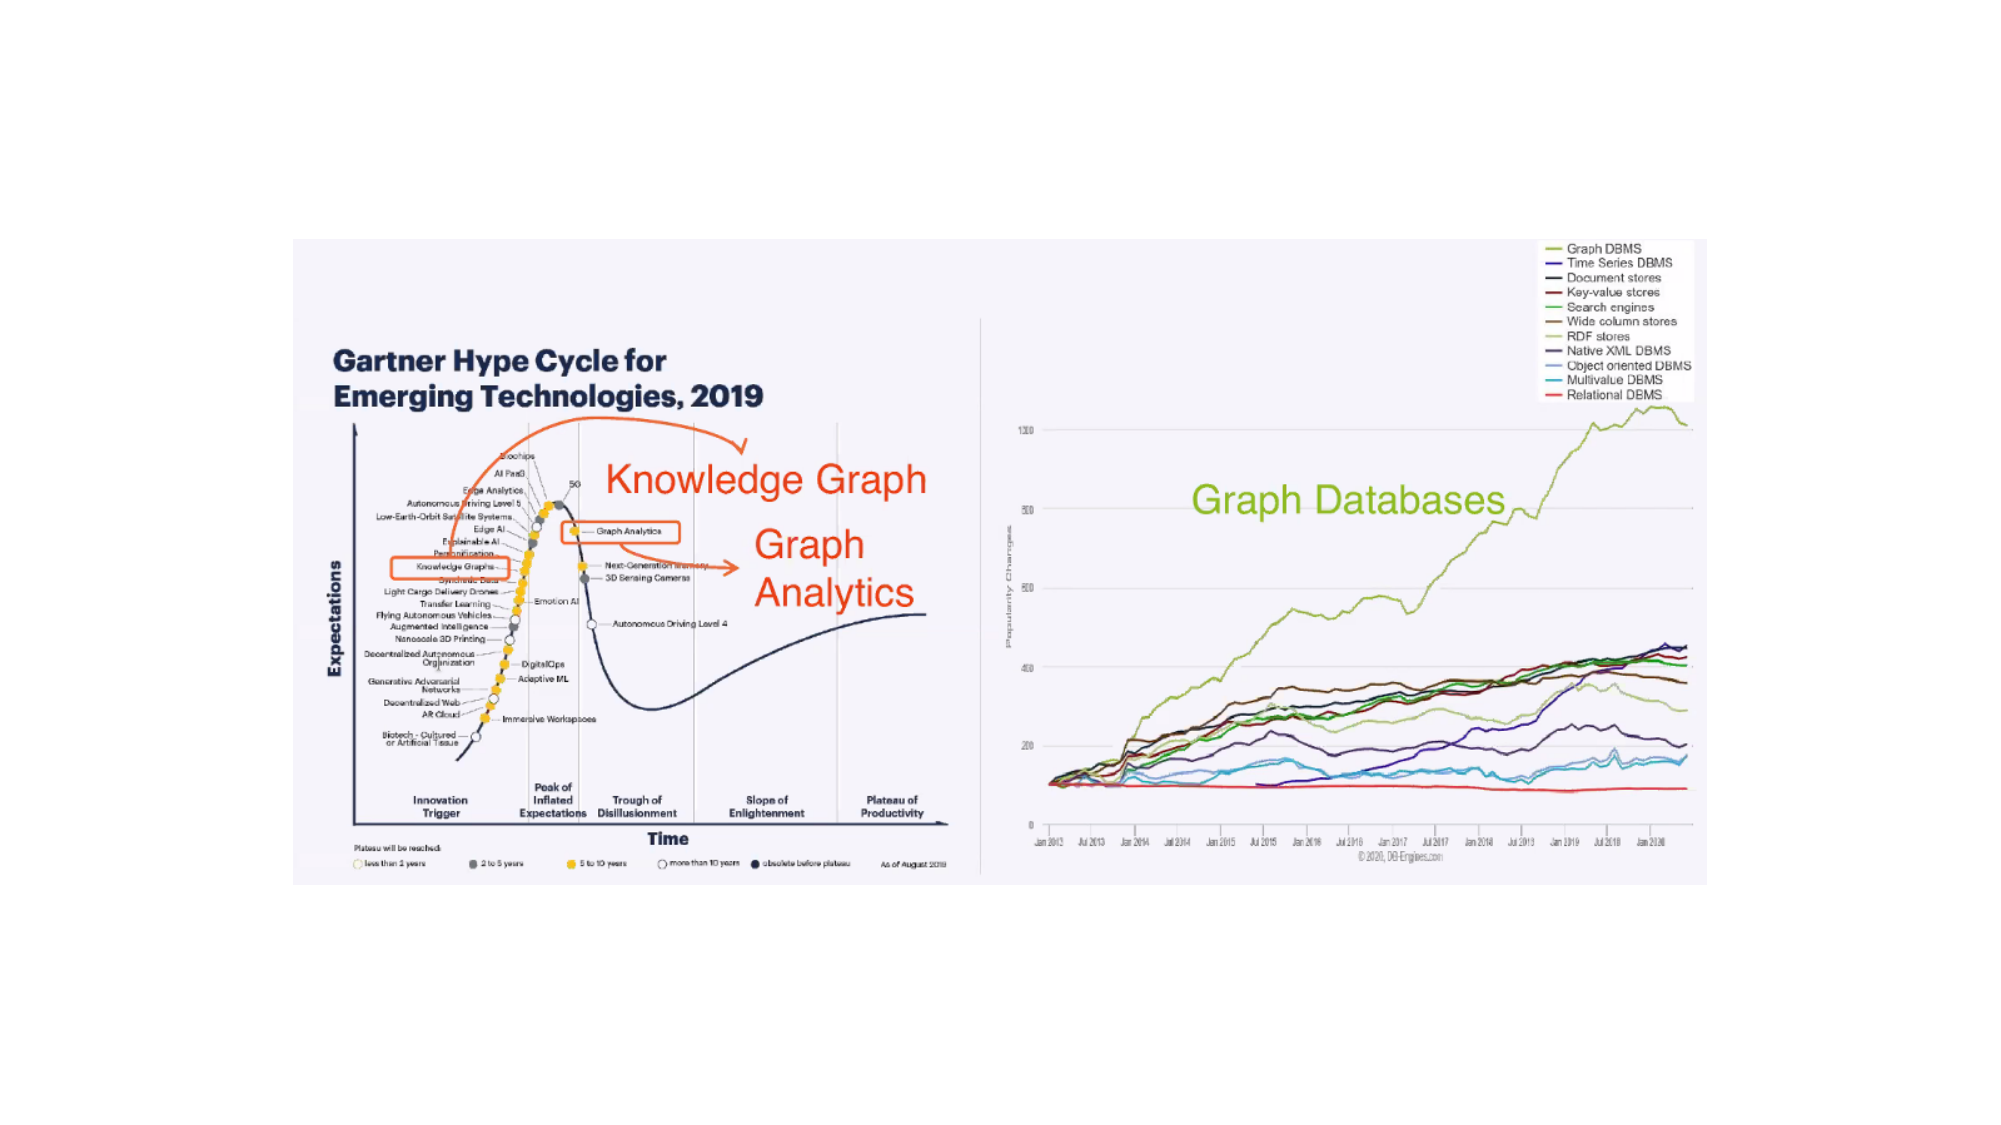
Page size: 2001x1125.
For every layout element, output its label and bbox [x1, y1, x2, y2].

picture [293, 239, 1707, 886]
